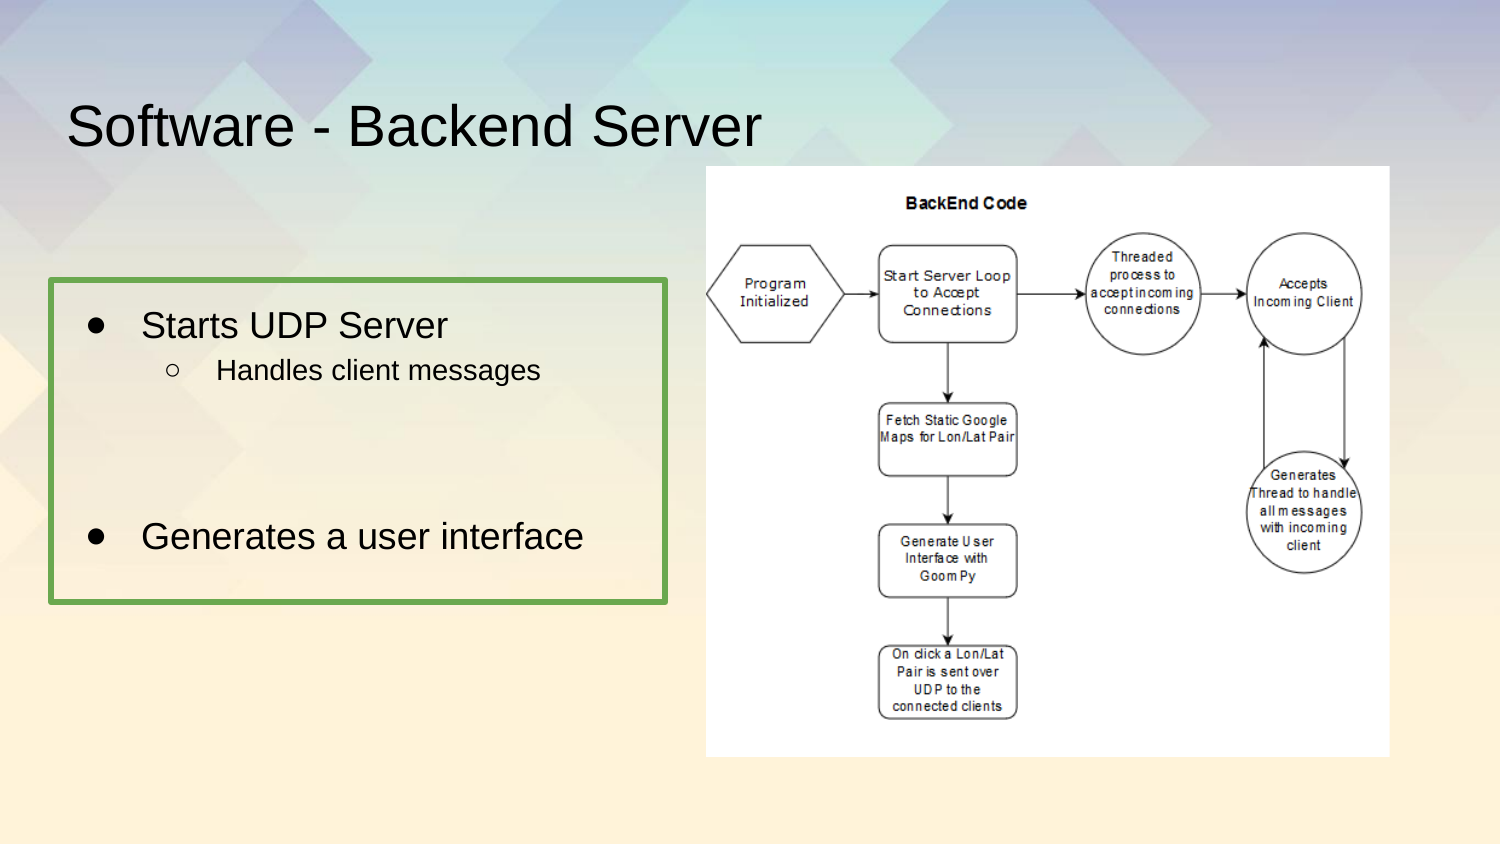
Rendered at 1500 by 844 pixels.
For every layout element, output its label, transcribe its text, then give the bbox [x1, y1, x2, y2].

picture [0, 0, 1500, 844]
list Starts UDP Server Handles client messages Generates a user interface [51, 279, 666, 603]
title Software - Backend Server [51, 72, 1449, 167]
